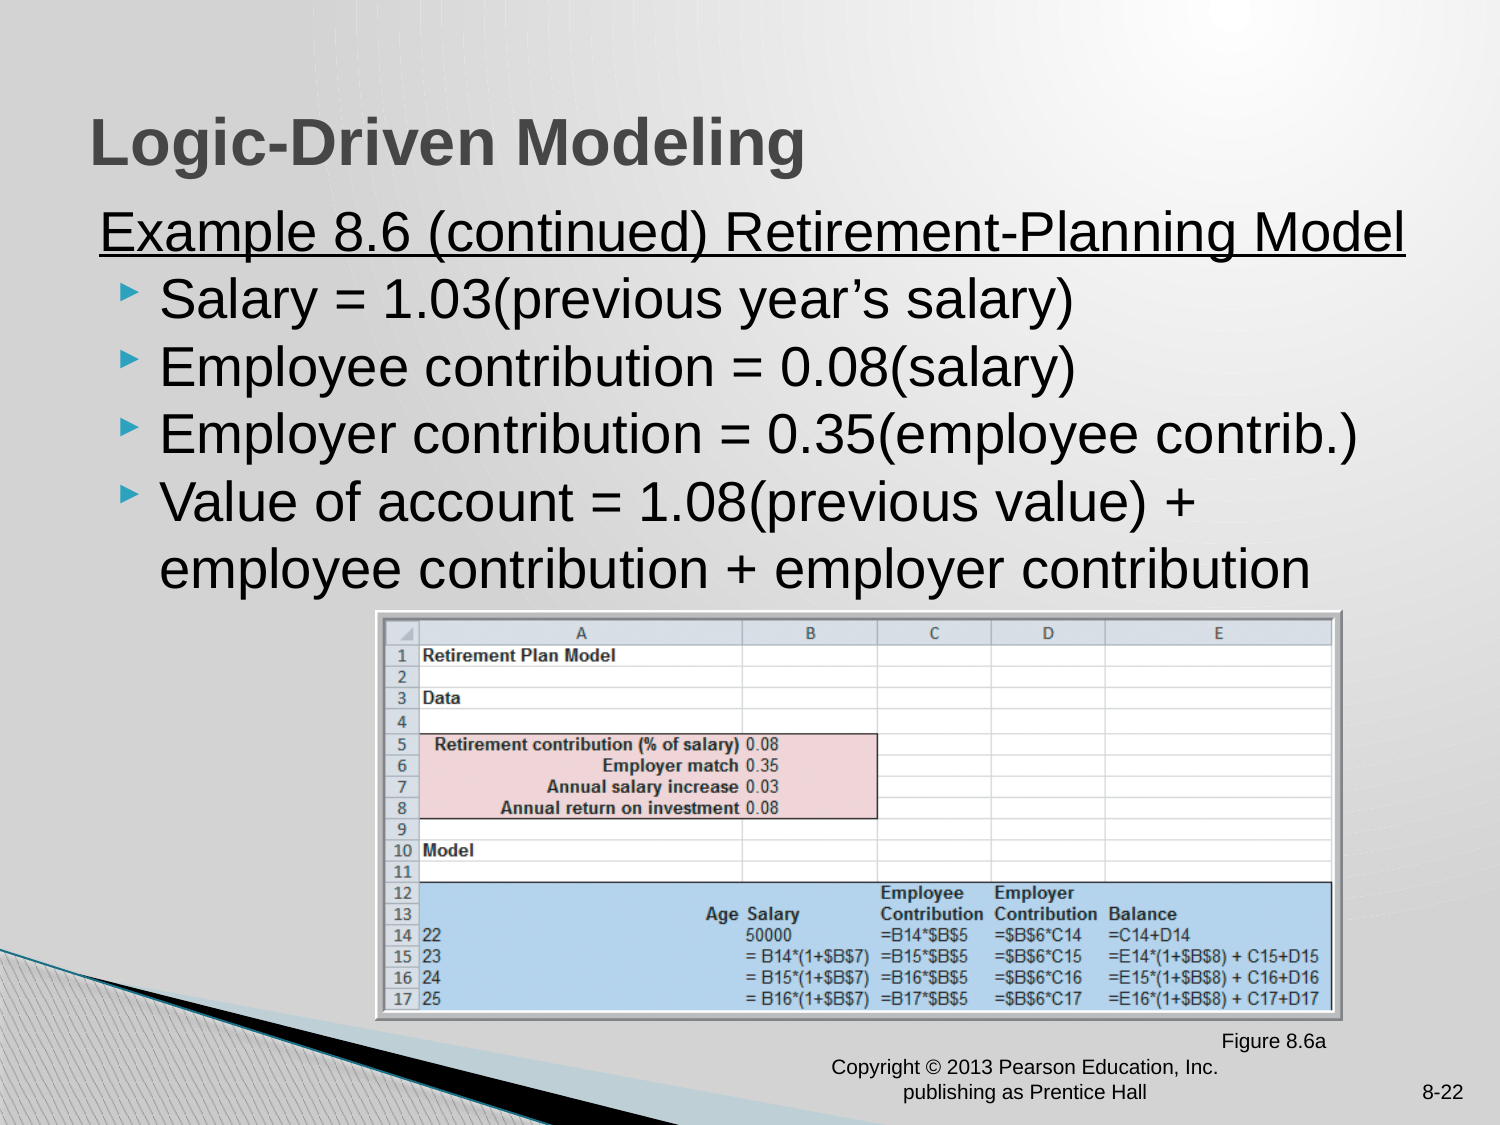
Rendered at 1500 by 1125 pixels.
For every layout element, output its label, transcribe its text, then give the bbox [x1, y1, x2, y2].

text_box Figure 8.6a [1206, 1031, 1342, 1060]
title Logic-Driven Modeling [75, 45, 1425, 233]
footer Copyright © 2013 Pearson Education, Inc. publishing as Prentice Hall [812, 1051, 1238, 1112]
list Example 8.6 (continued) Retirement-Planning Model Salary = 1.03(previous year’s salary) Employee contribution = 0.08(salary) Employer contribution = 0.35(employee contrib.) Value of account = 1.08(previous value) + employee contribution + employer contribution [83, 187, 1435, 976]
slide_number 8-22 [1362, 1051, 1479, 1112]
picture [374, 609, 1343, 1021]
